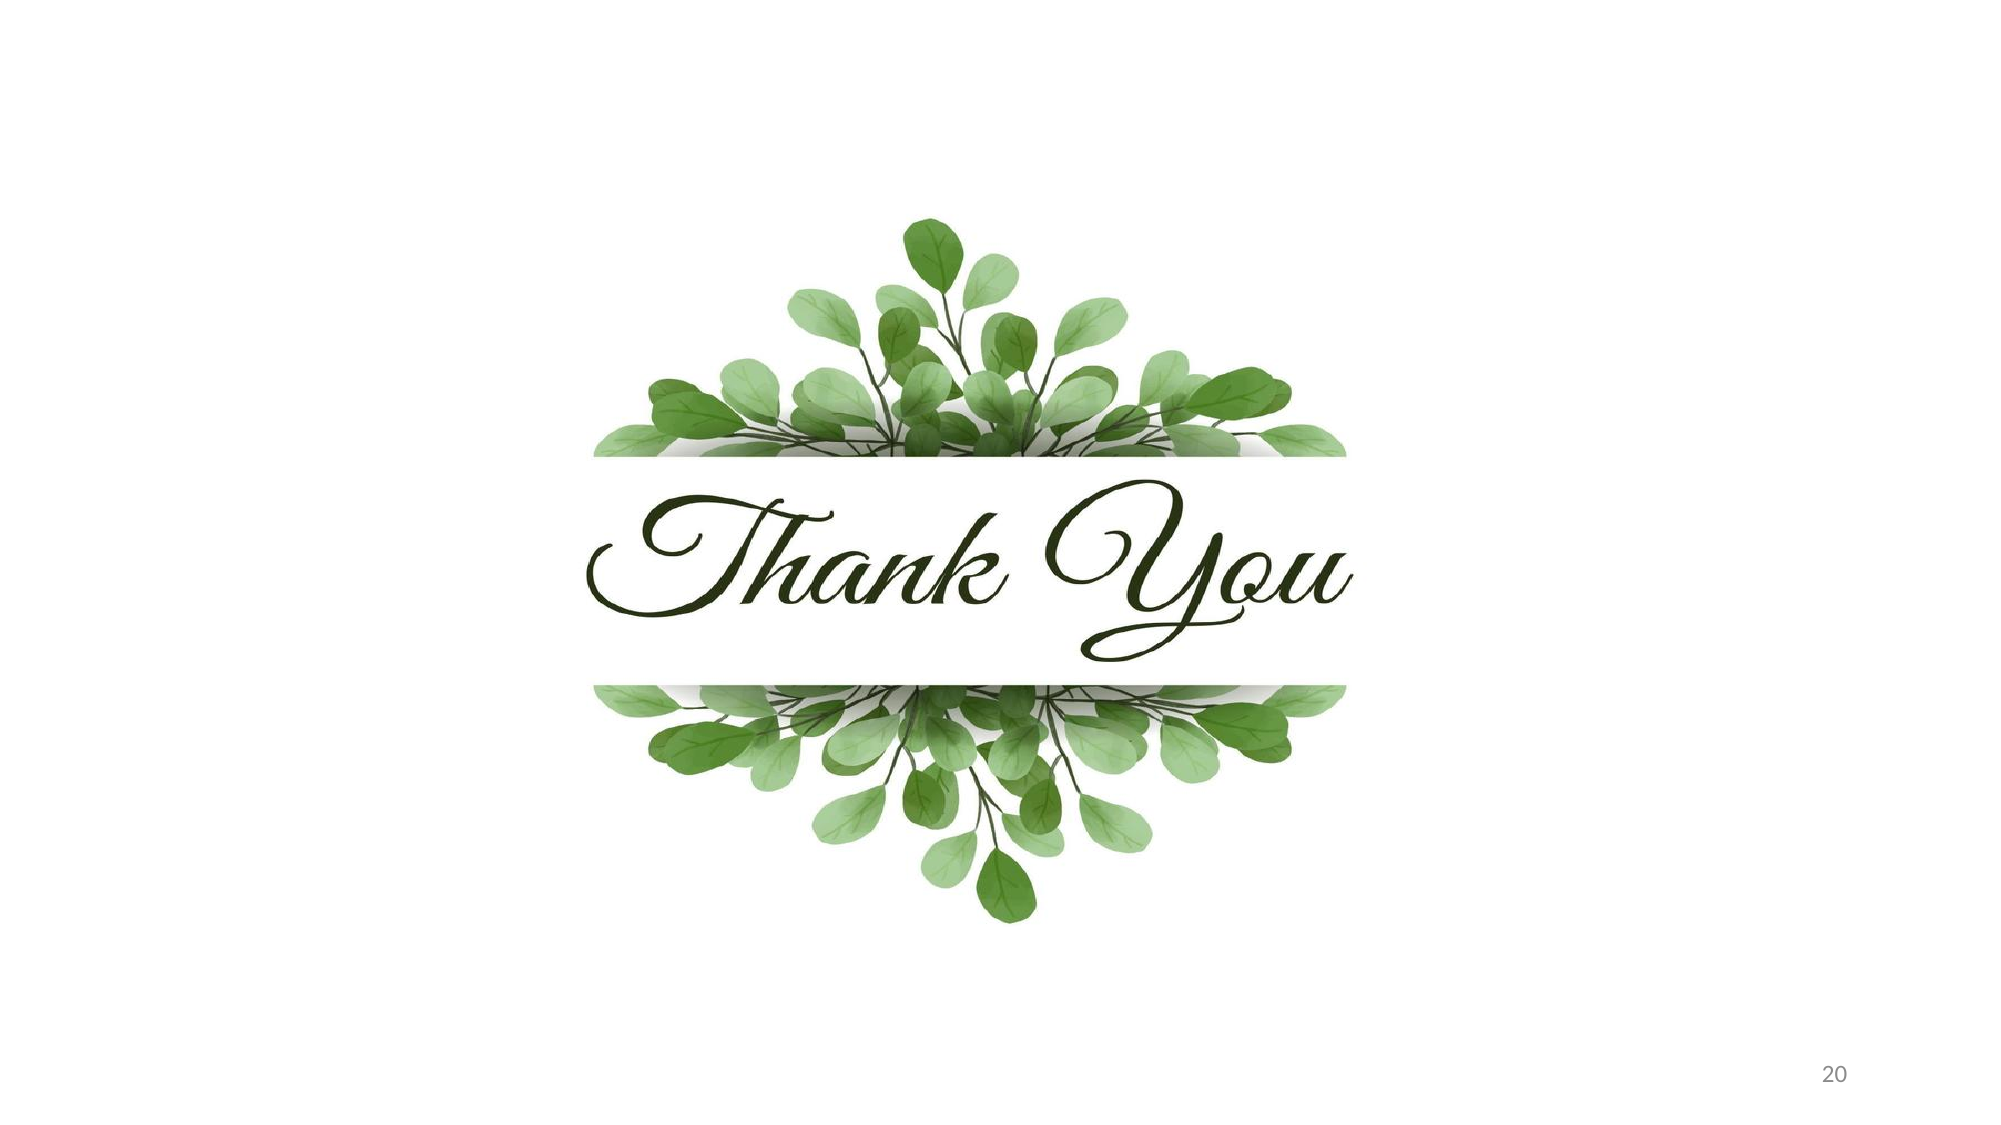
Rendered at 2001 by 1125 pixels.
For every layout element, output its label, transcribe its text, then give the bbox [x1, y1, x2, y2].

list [427, 127, 1514, 1014]
slide_number 20 [1412, 1042, 1863, 1103]
